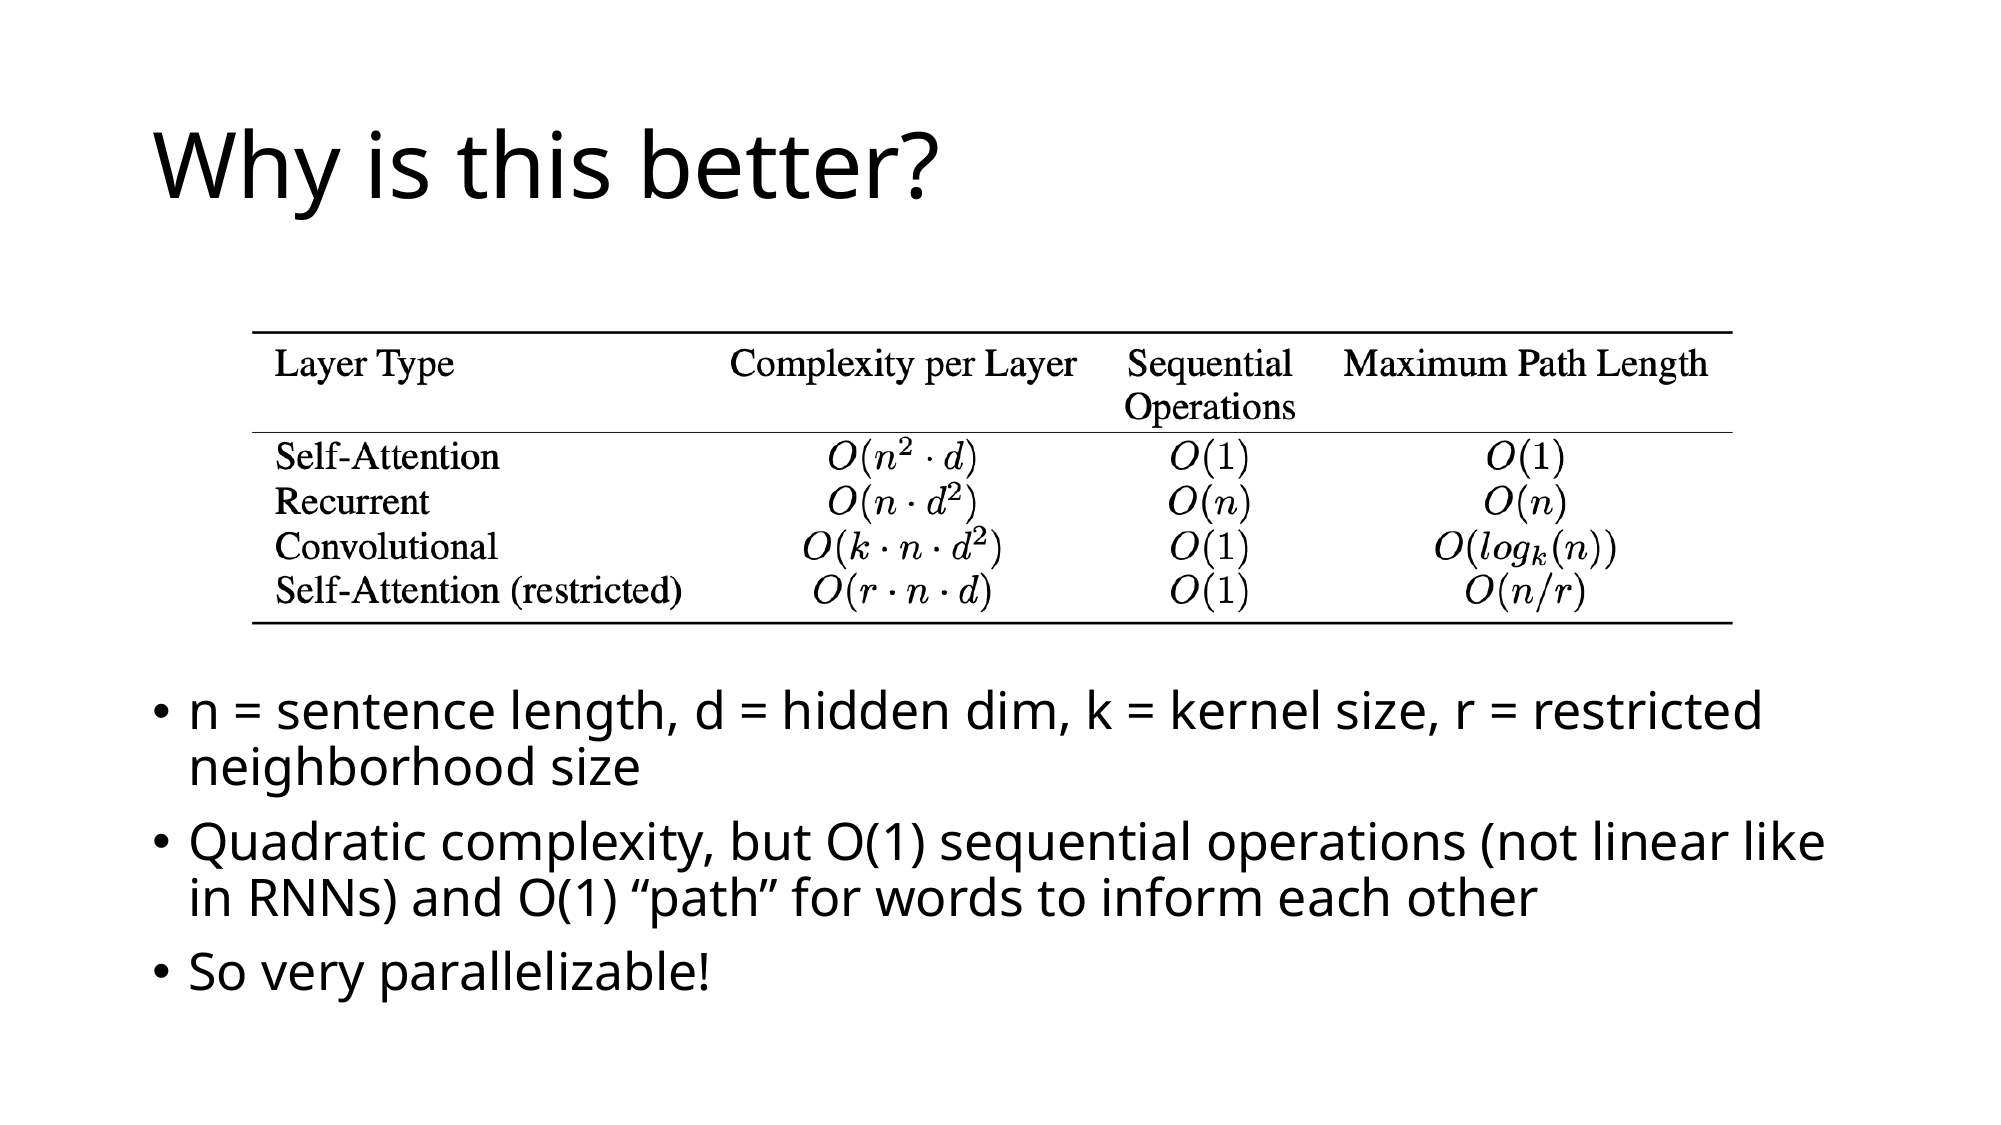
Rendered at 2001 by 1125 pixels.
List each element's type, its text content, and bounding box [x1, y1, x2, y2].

title Why is this better? [137, 59, 1863, 278]
list n = sentence length, d = hidden dim, k = kernel size, r = restricted neighborhood size Quadratic complexity, but O(1) sequential operations (not linear like in RNNs) and O(1) “path” for words to inform each other So very parallelizable! [137, 299, 1863, 1014]
picture [232, 312, 1768, 657]
